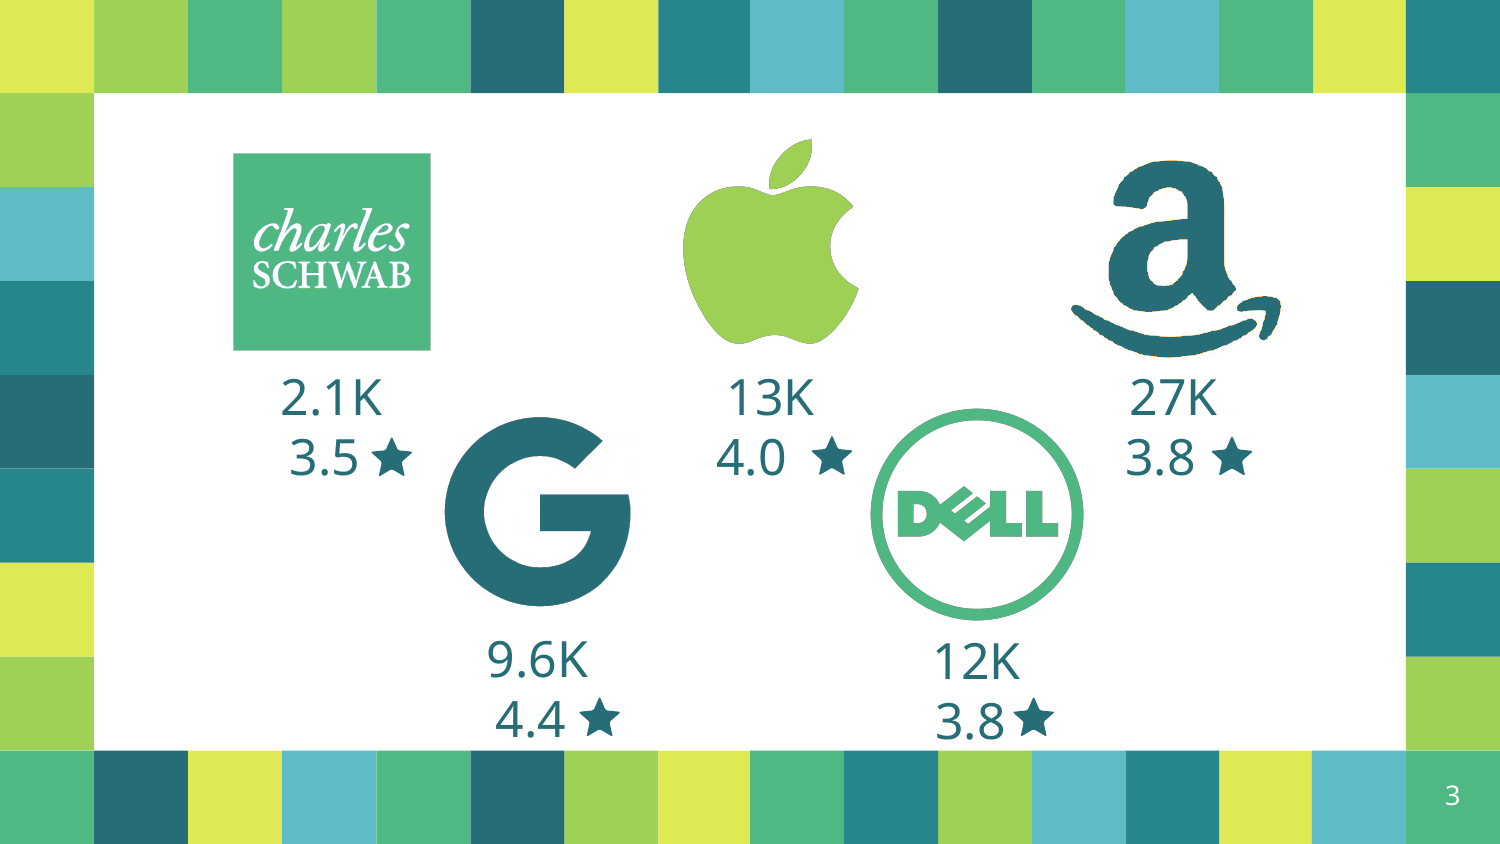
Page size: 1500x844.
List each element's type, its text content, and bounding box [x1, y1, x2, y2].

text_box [174, 94, 1295, 750]
slide_number 3 [1405, 749, 1500, 844]
